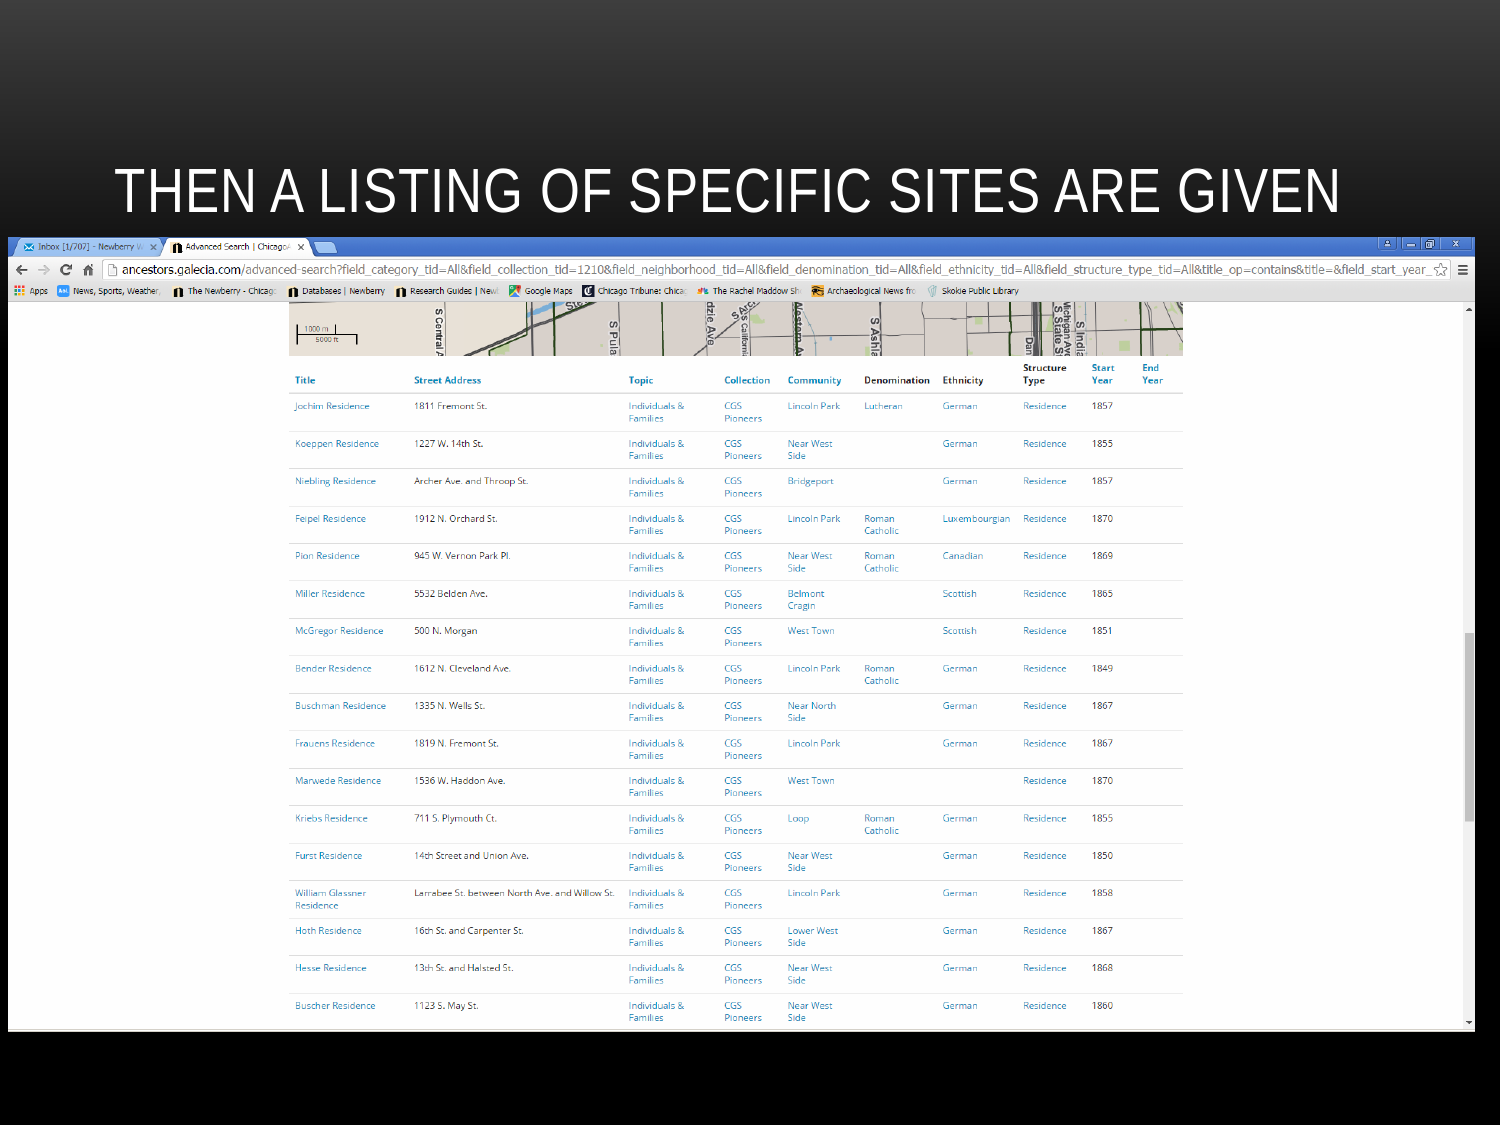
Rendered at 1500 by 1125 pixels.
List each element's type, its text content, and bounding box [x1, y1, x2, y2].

title Then a listing of specific sites are given [99, 45, 1400, 233]
picture [0, 0, 1500, 1125]
